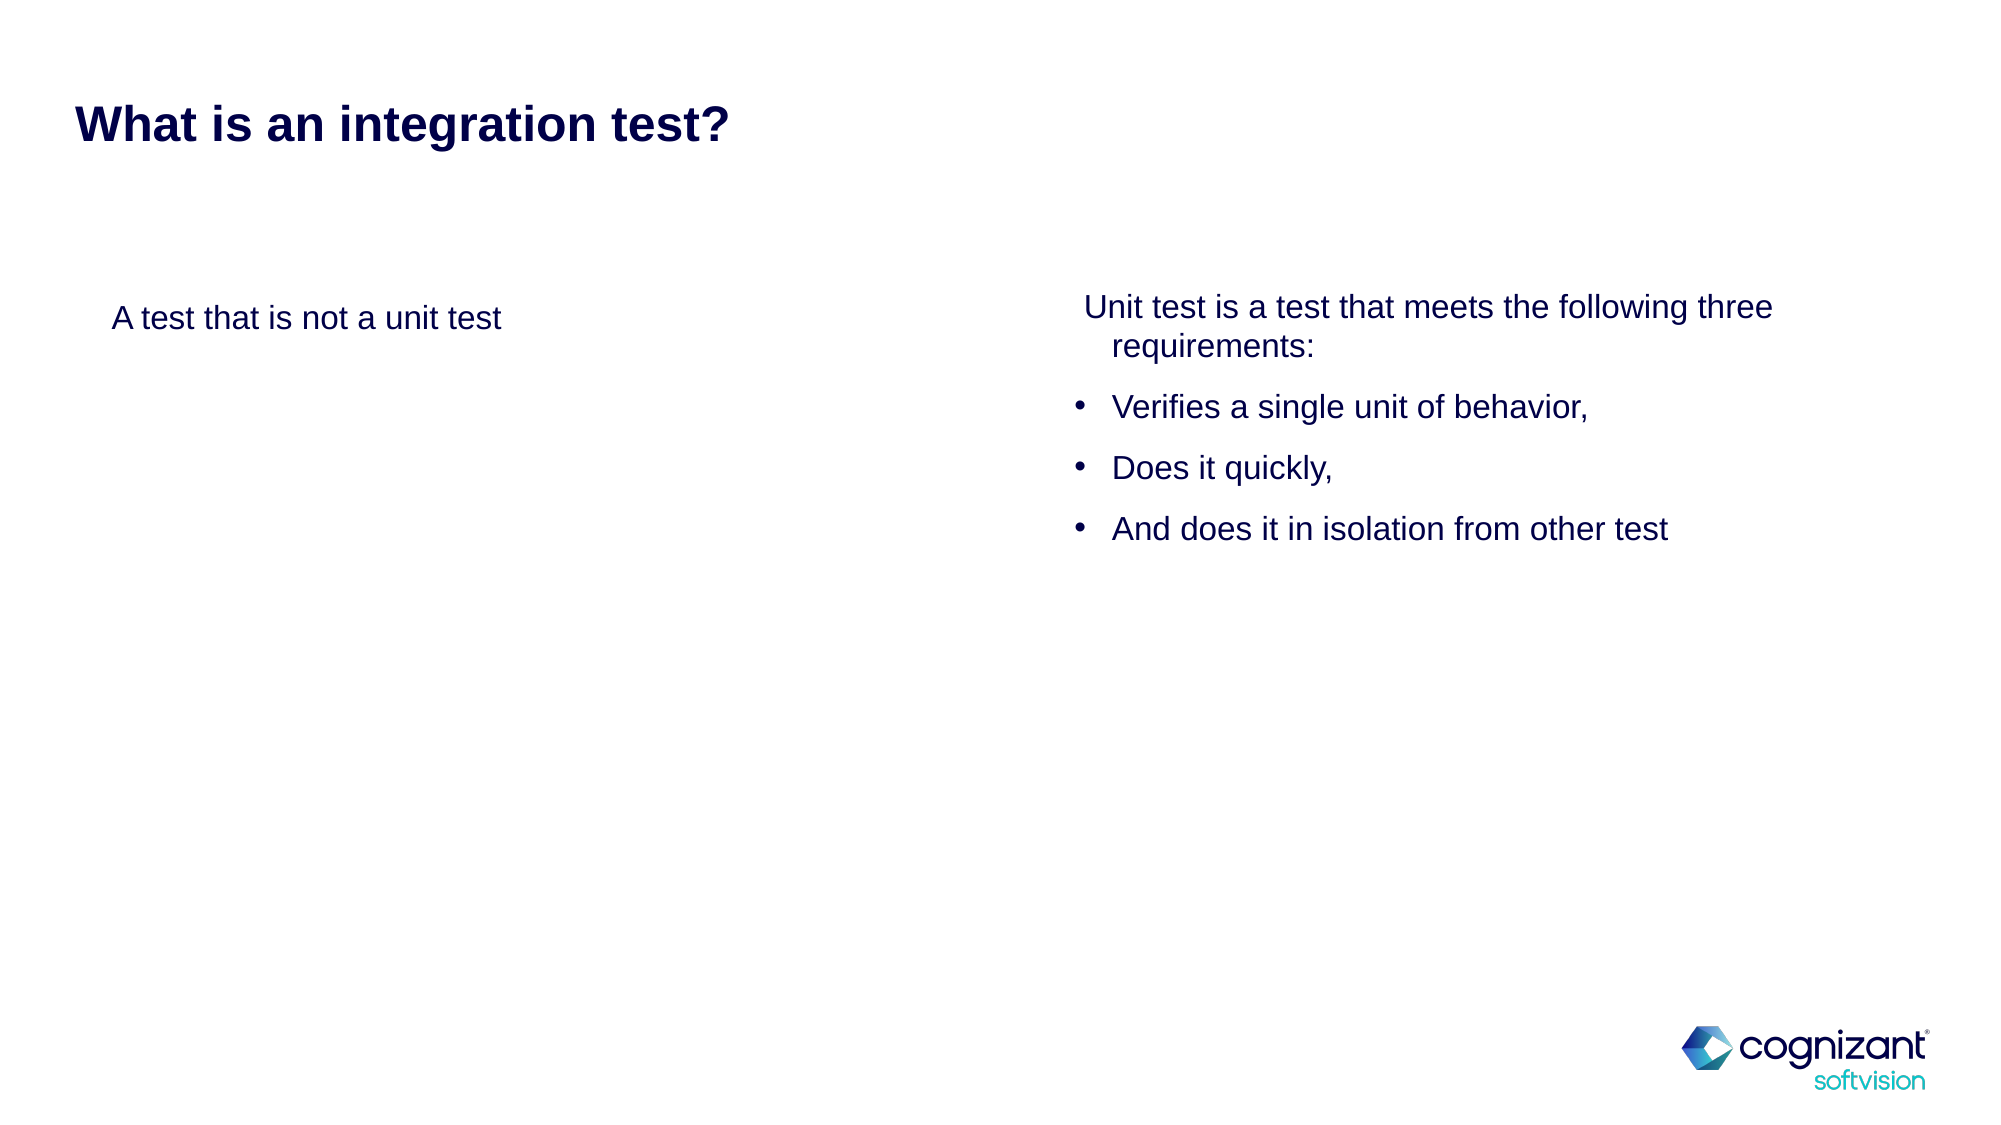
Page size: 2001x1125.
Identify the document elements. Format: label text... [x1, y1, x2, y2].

picture [1663, 1005, 1949, 1110]
list Unit test is a test that meets the following three requirements: Verifies a single unit of behavior, Does it quickly, And does it in isolation from other test [1036, 284, 1907, 947]
title What is an integration test? [75, 91, 1848, 142]
list A test that is not a unit test [74, 296, 945, 958]
